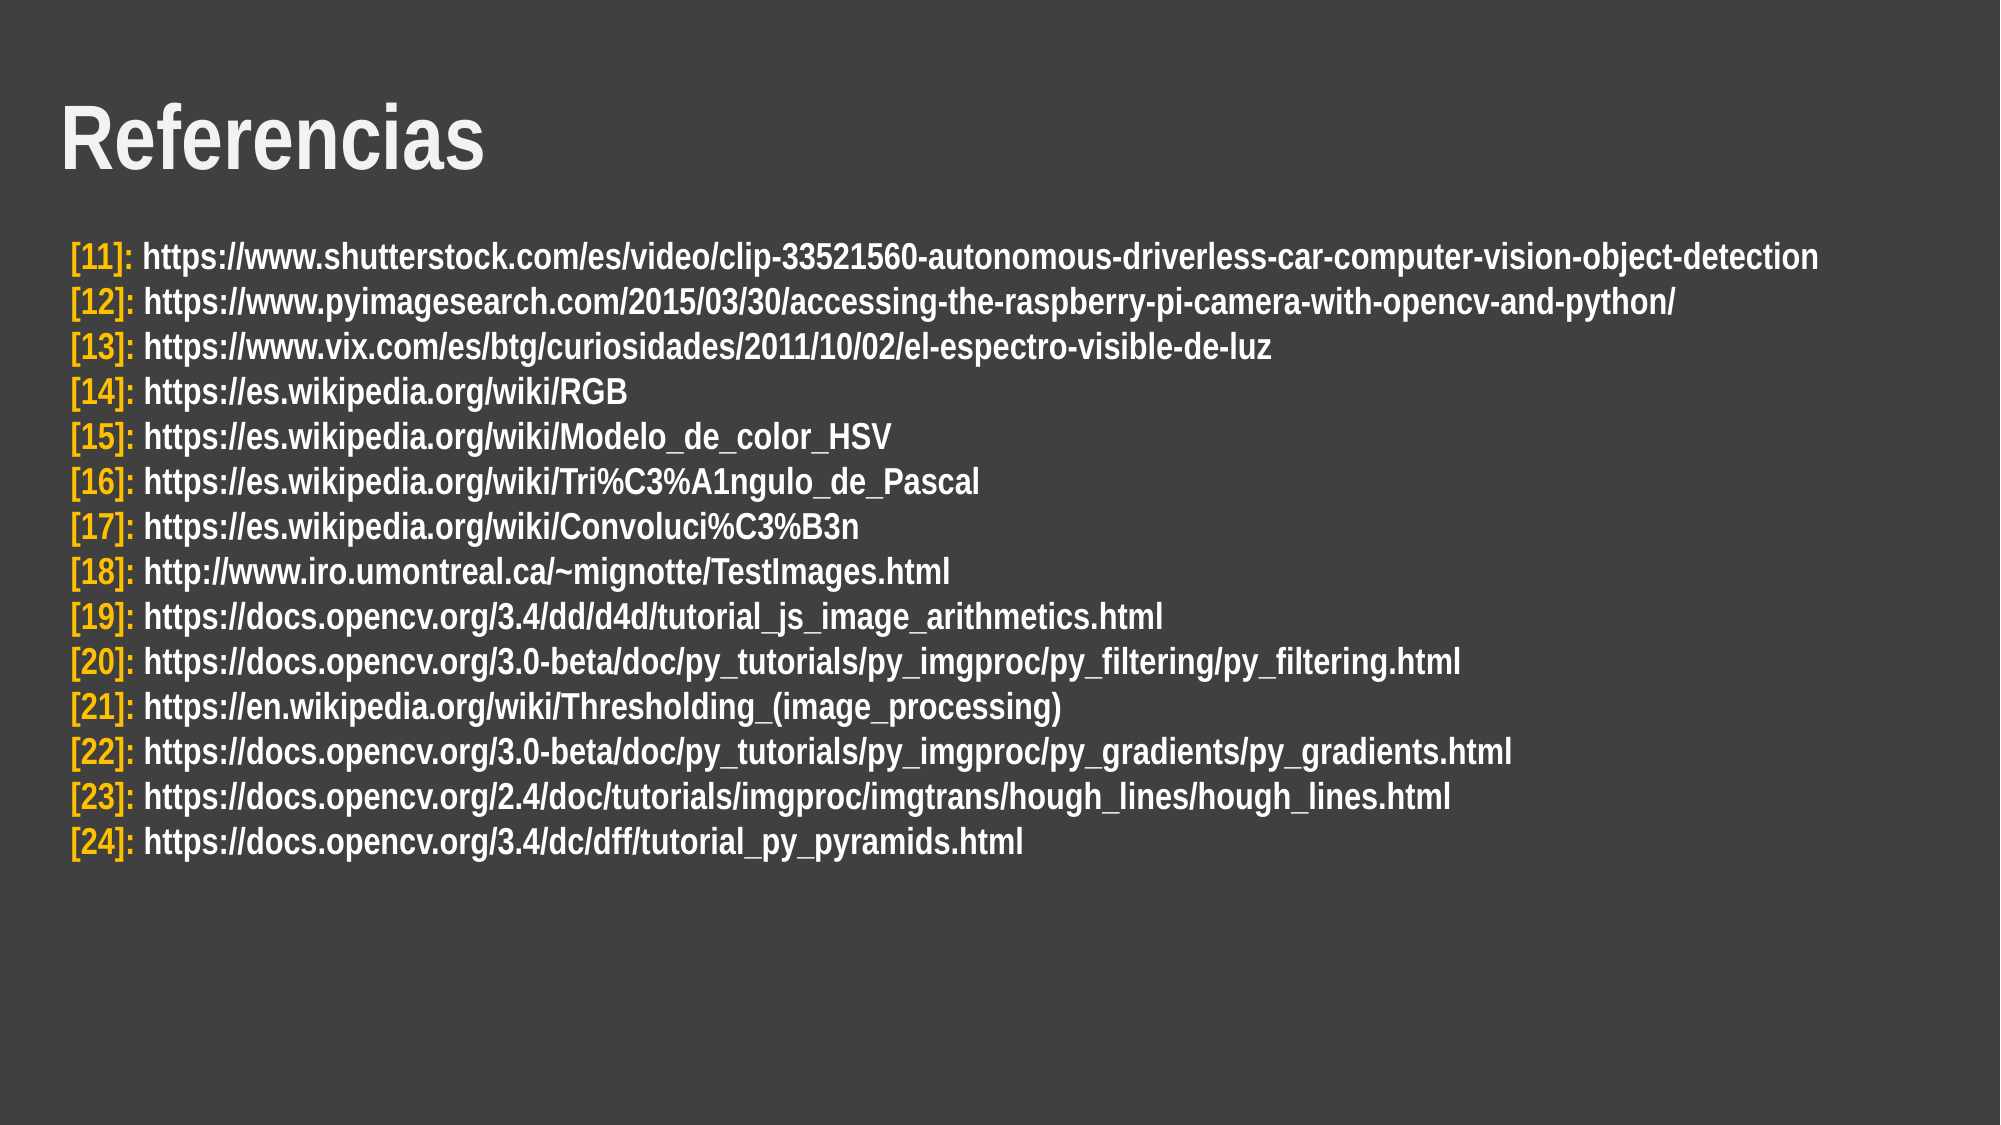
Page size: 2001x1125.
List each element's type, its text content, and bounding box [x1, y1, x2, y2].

text_box Referencias [45, 70, 1814, 196]
text_box [11]: https://www.shutterstock.com/es/video/clip-33521560-autonomous-driverless-car-computer-vision-object-detection [12]: https://www.pyimagesearch.com/2015/03/30/accessing-the-raspberry-pi-camera-with-opencv-and-python/ [13]: https://www.vix.com/es/btg/curiosidades/2011/10/02/el-espectro-visible-de-luz [14]: https://es.wikipedia.org/wiki/RGB [15]: https://es.wikipedia.org/wiki/Modelo_de_color_HSV [16]: https://es.wikipedia.org/wiki/Tri%C3%A1ngulo_de_Pascal [17]: https://es.wikipedia.org/wiki/Convoluci%C3%B3n [18]: http://www.iro.umontreal.ca/~mignotte/TestImages.html [19]: https://docs.opencv.org/3.4/dd/d4d/tutorial_js_image_arithmetics.html [20]: https://docs.opencv.org/3.0-beta/doc/py_tutorials/py_imgproc/py_filtering/py_filtering.html [21]: https://en.wikipedia.org/wiki/Thresholding_(image_processing) [22]: https://docs.opencv.org/3.0-beta/doc/py_tutorials/py_imgproc/py_gradients/py_gradients.html [23]: https://docs.opencv.org/2.4/doc/tutorials/imgproc/imgtrans/hough_lines/hough_lines.html [24]: https://docs.opencv.org/3.4/dc/dff/tutorial_py_pyramids.html [55, 224, 1983, 870]
